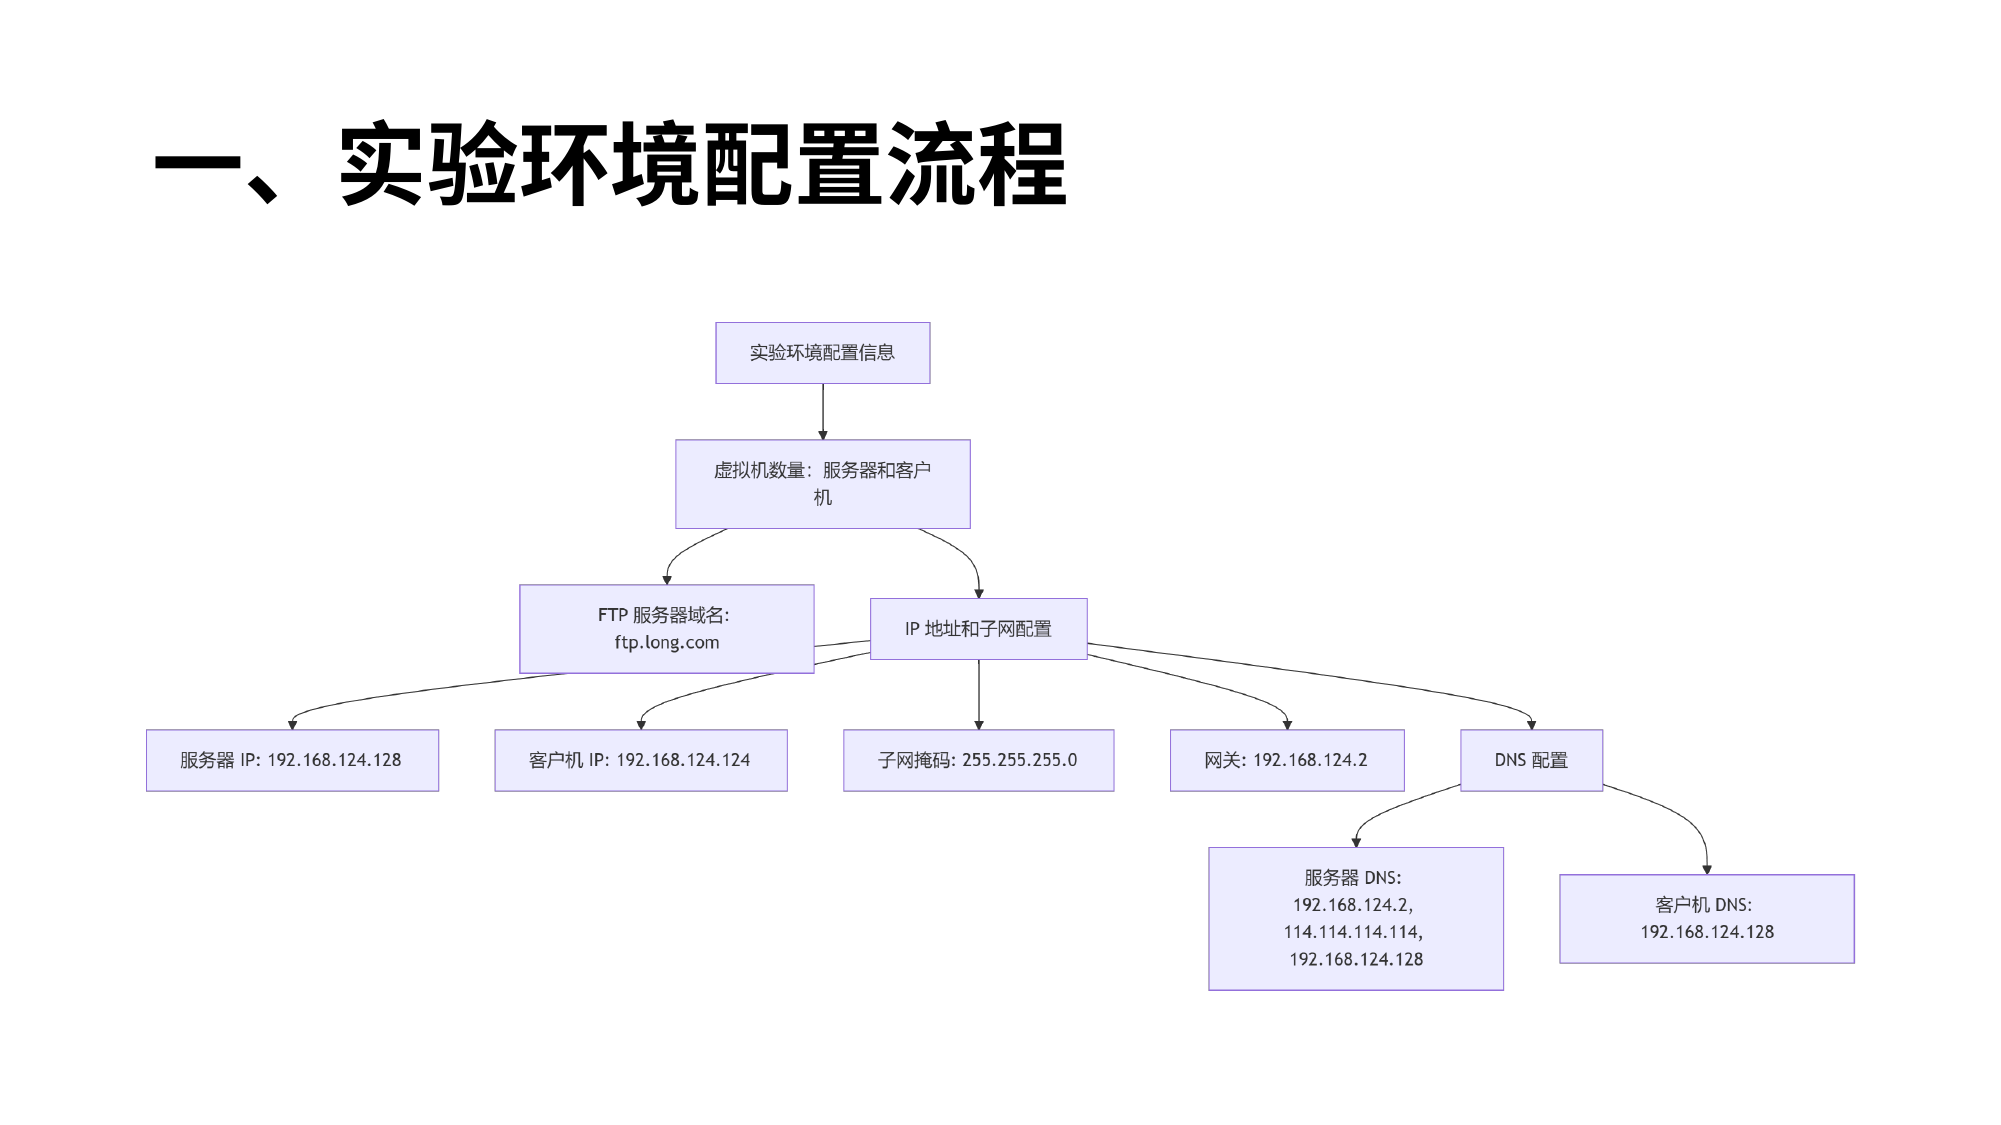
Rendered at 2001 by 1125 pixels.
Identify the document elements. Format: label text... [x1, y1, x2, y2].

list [137, 313, 1863, 1000]
title 一、实验环境配置流程 [137, 59, 1863, 278]
